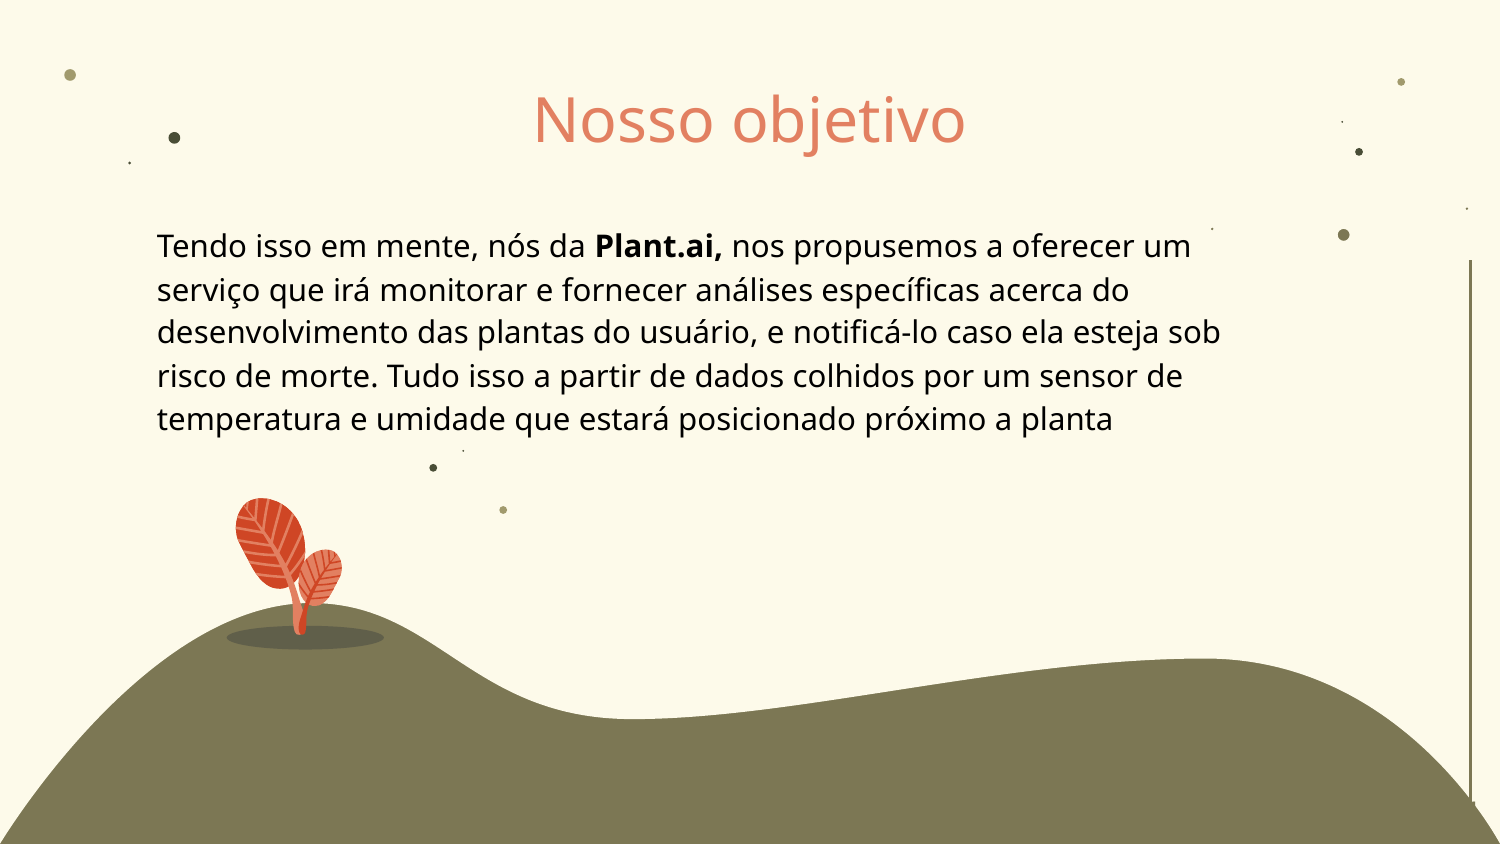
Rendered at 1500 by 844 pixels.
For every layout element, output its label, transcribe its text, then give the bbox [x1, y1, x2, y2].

slide_number ‹#› [1403, 779, 1494, 844]
text_box Tendo isso em mente, nós da Plant.ai, nos propusemos a oferecer um serviço que irá monitorar e fornecer análises específicas acerca do desenvolvimento das plantas do usuário, e notificá-lo caso ela esteja sob risco de morte. Tudo isso a partir de dados colhidos por um sensor de temperatura e umidade que estará posicionado próximo a planta [141, 206, 1254, 585]
title Nosso objetivo [6, 65, 1494, 147]
